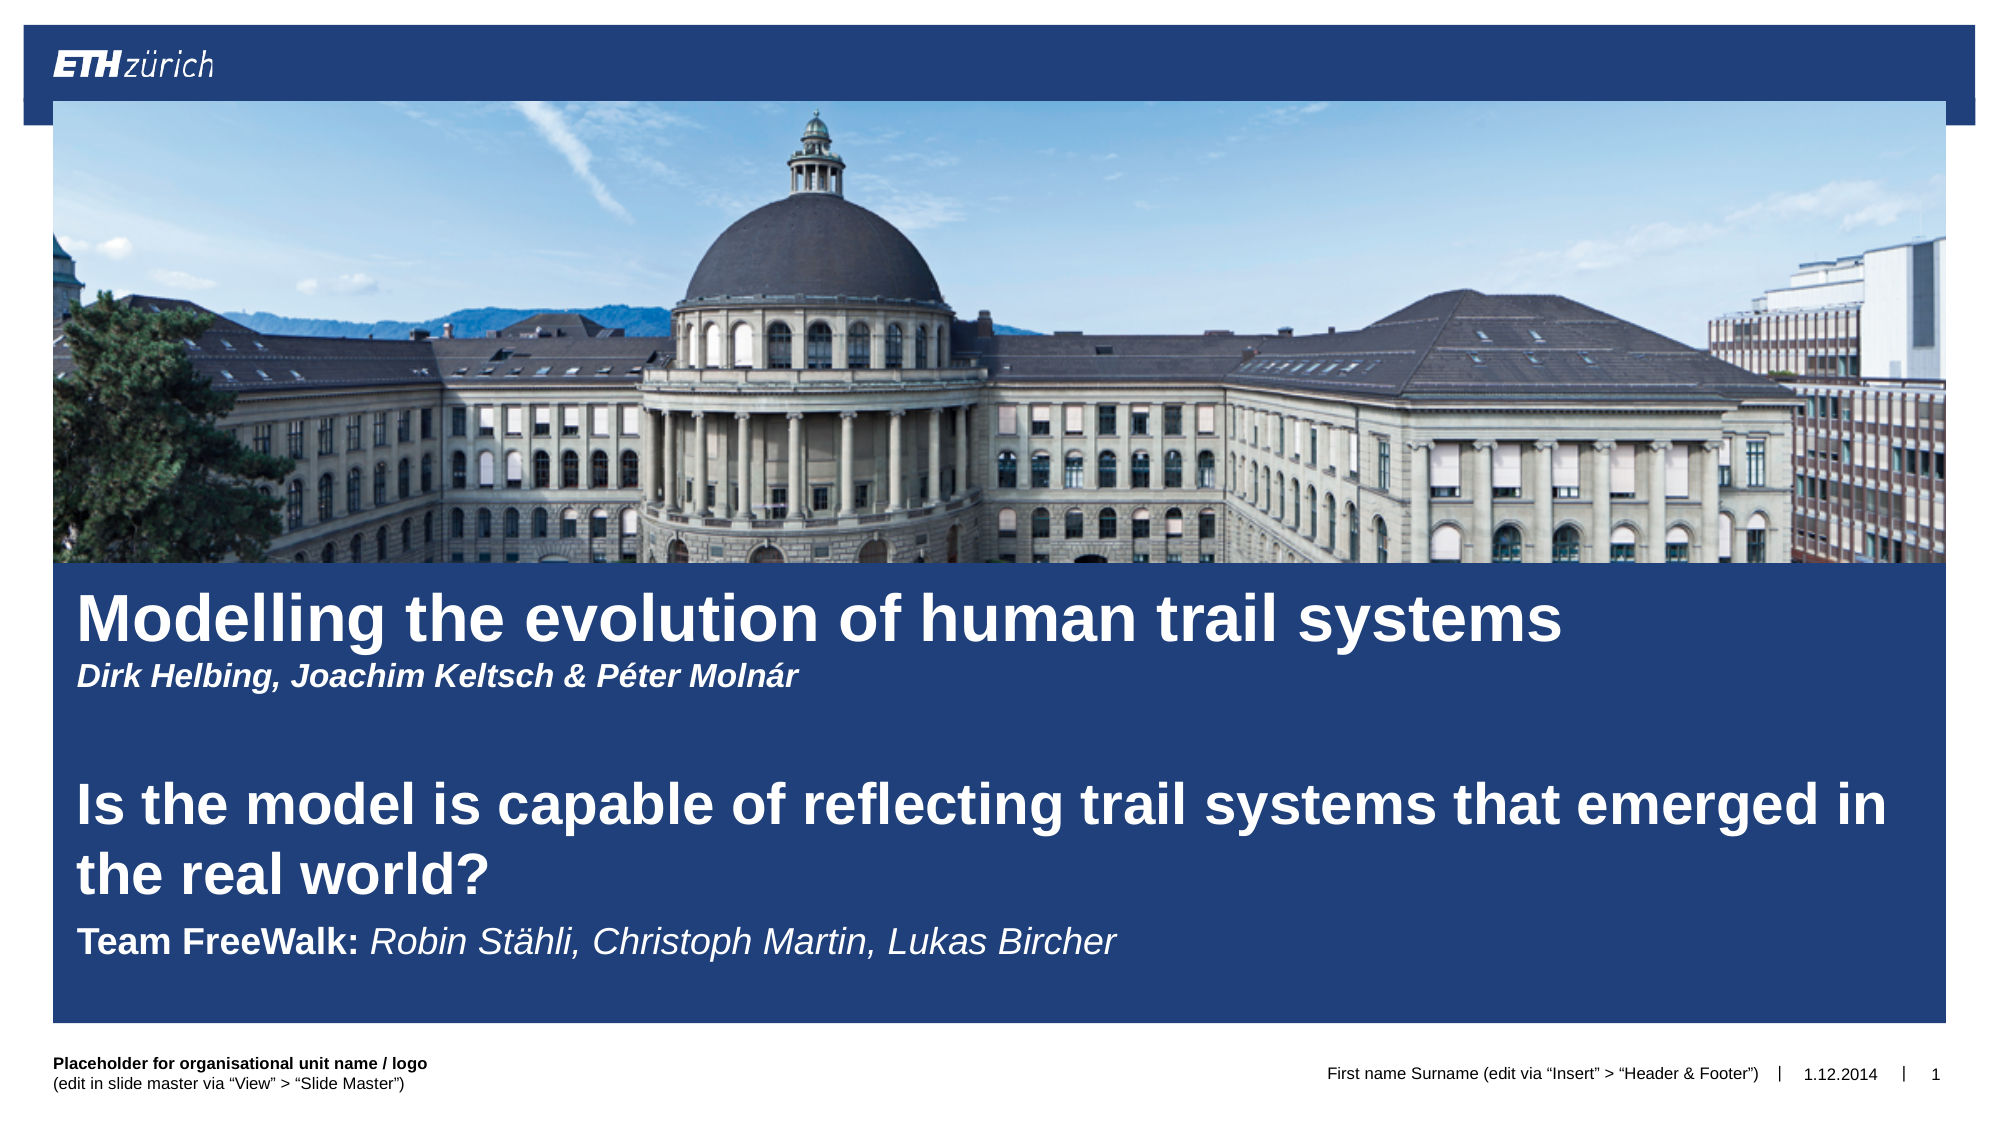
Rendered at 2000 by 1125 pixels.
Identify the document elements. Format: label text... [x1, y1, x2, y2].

footer First name Surname (edit via “Insert” > “Header & Footer”) [999, 1034, 1760, 1111]
slide_number 1 [1906, 1034, 1966, 1112]
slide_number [1790, 1034, 1892, 1112]
title Modelling the evolution of human trail systems Dirk Helbing, Joachim Keltsch & Péter Molnár [53, 574, 1946, 752]
subtitle Is the model is capable of reflecting trail systems that emerged in the real world? Team FreeWalk: Robin Stähli, Christoph Martin, Lukas Bircher [53, 752, 1946, 1024]
picture [52, 101, 1947, 563]
